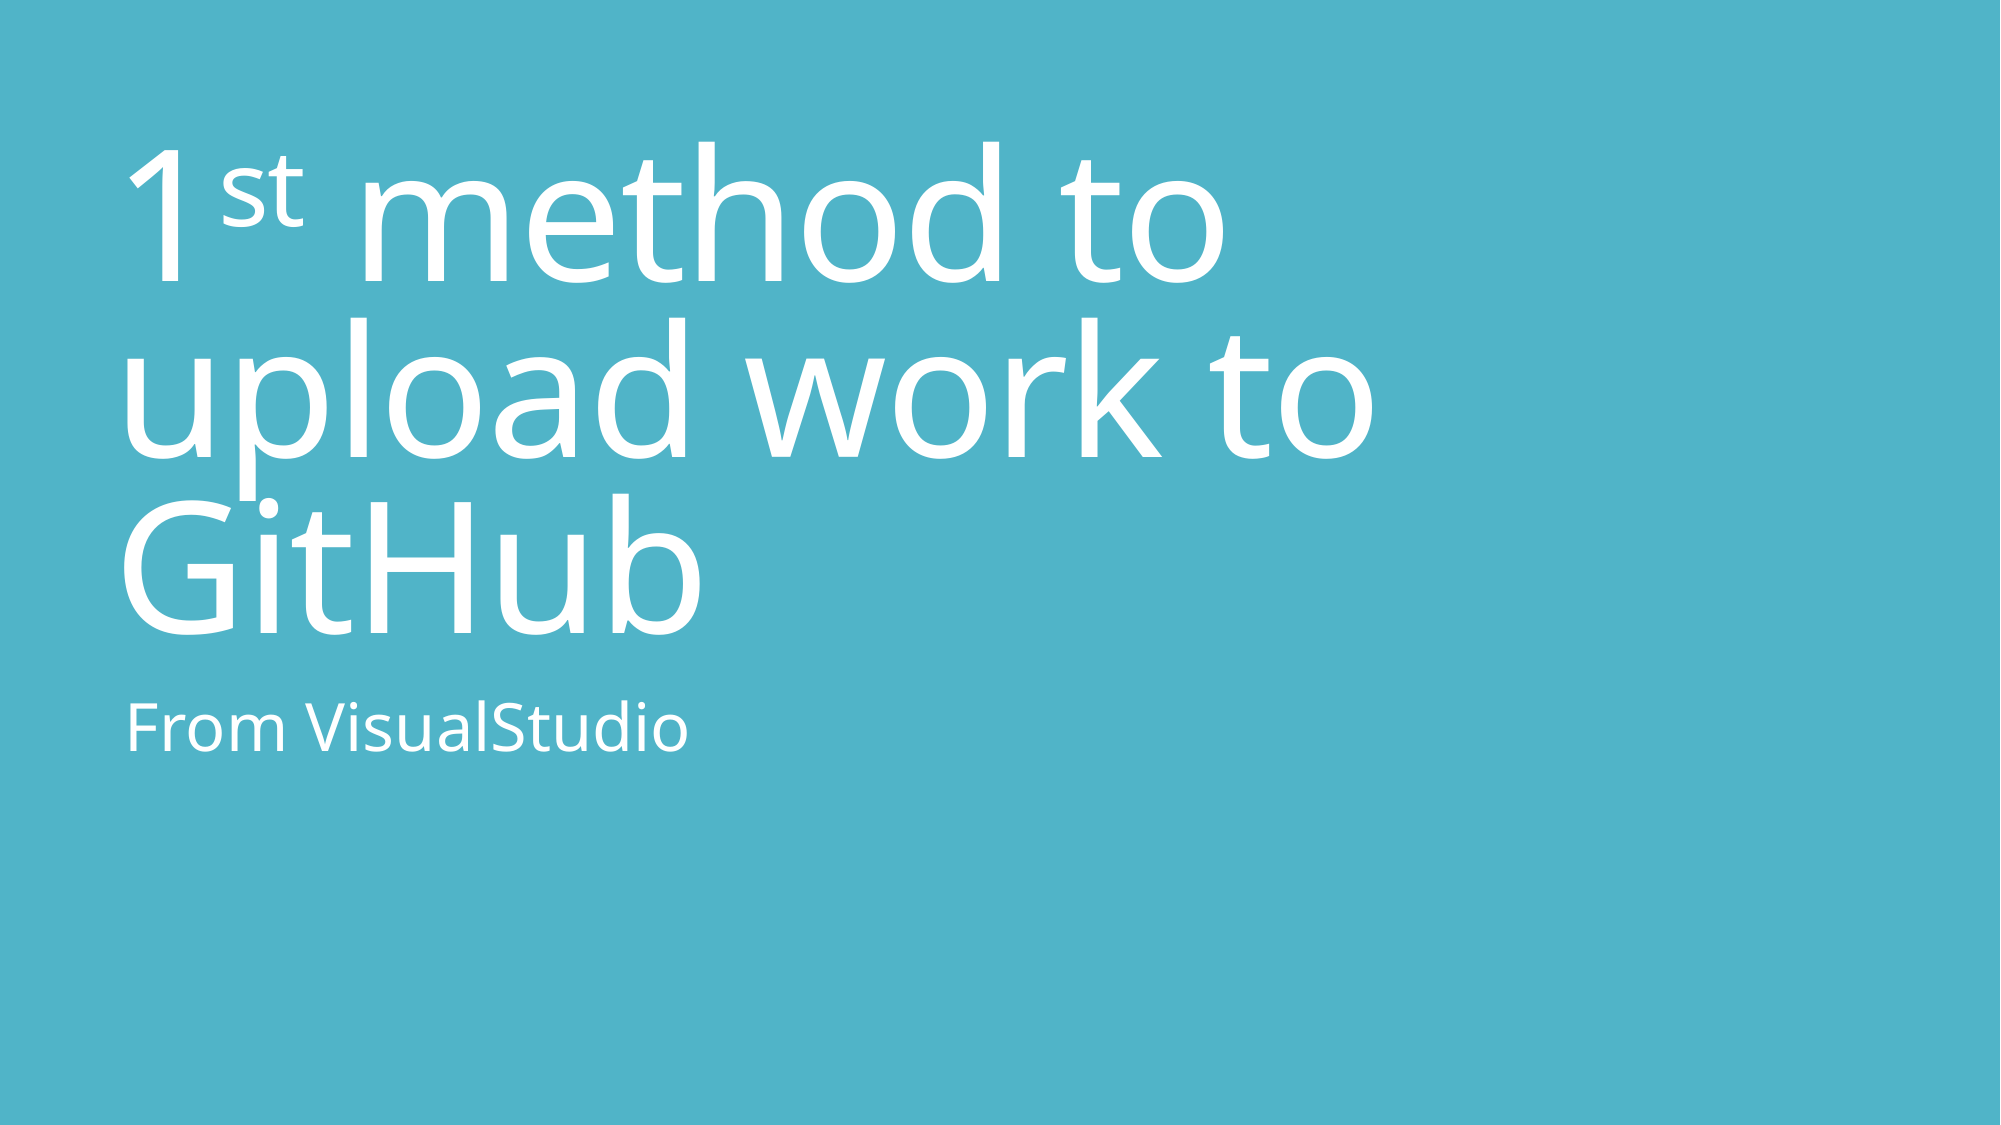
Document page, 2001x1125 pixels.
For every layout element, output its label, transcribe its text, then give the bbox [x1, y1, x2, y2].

title 1st method to upload work to GitHub [98, 126, 1868, 677]
subtitle From VisualStudio [109, 690, 1624, 961]
